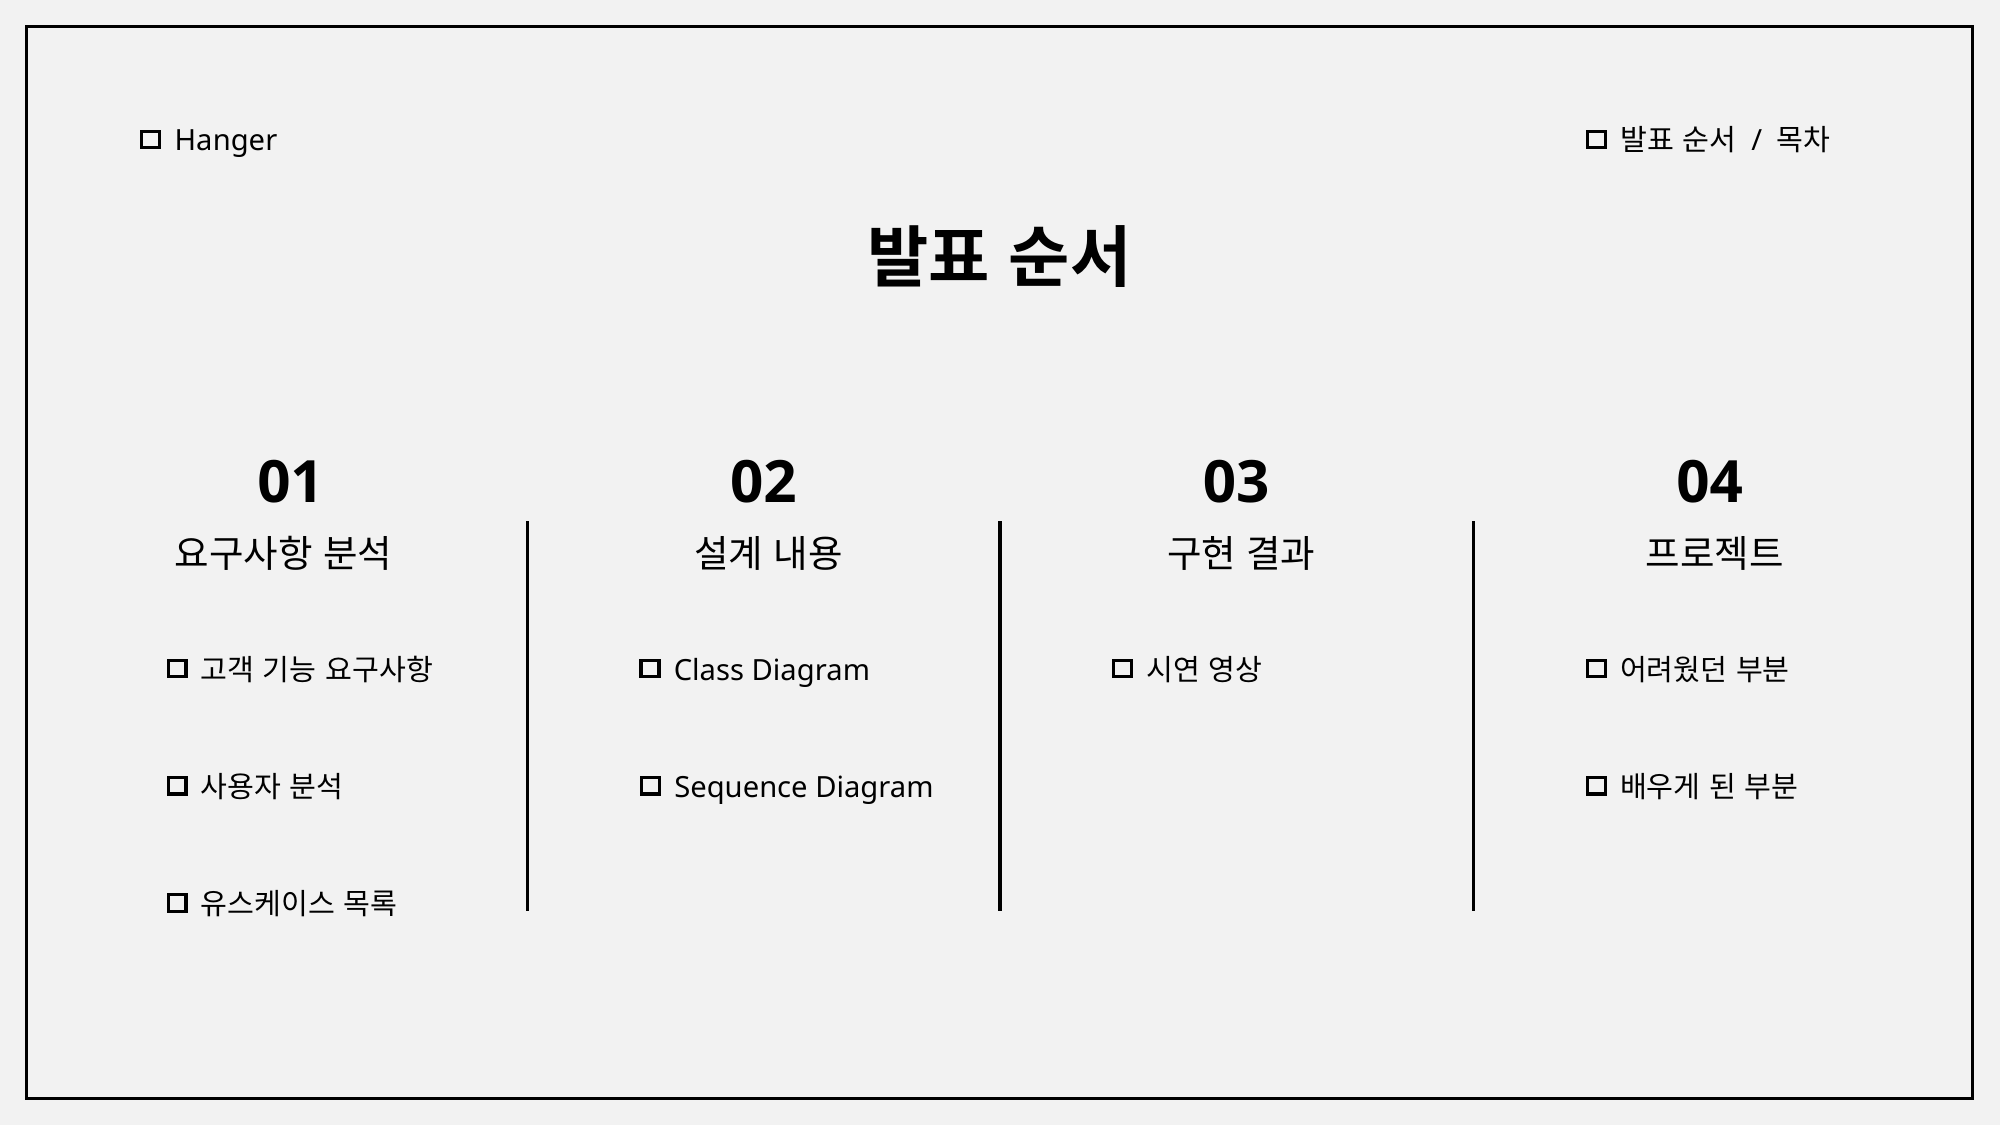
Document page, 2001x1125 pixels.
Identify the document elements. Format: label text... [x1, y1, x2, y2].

text_box 프로젝트 [1579, 522, 1851, 582]
text_box 배우게 된 부분 [1605, 760, 1854, 811]
text_box 02 [701, 436, 826, 522]
text_box 유스케이스 목록 [186, 877, 432, 928]
text_box 사용자 분석 [186, 760, 385, 811]
text_box 04 [1648, 436, 1772, 522]
text_box Sequence Diagram [659, 760, 958, 811]
text_box [1586, 130, 1605, 149]
text_box 구현 결과 [1105, 522, 1377, 582]
text_box [167, 894, 186, 912]
text_box [167, 777, 186, 795]
text_box 고객 기능 요구사항 [186, 643, 485, 694]
text_box Class Diagram [658, 643, 895, 694]
text_box 어려웠던 부분 [1605, 643, 1832, 694]
text_box 03 [1174, 436, 1298, 522]
text_box [641, 777, 659, 795]
text_box 시연 영상 [1131, 643, 1381, 694]
text_box [167, 659, 186, 678]
text_box 발표 순서 [793, 207, 1205, 303]
text_box [26, 26, 1973, 1100]
text_box 발표 순서 / 목차 [1605, 114, 1861, 164]
text_box [1113, 659, 1131, 678]
text_box 요구사항 분석 [160, 522, 431, 582]
text_box [640, 659, 658, 678]
text_box [1586, 659, 1605, 678]
text_box 설계 내용 [633, 522, 904, 582]
text_box [1586, 777, 1605, 795]
text_box 01 [228, 436, 353, 522]
